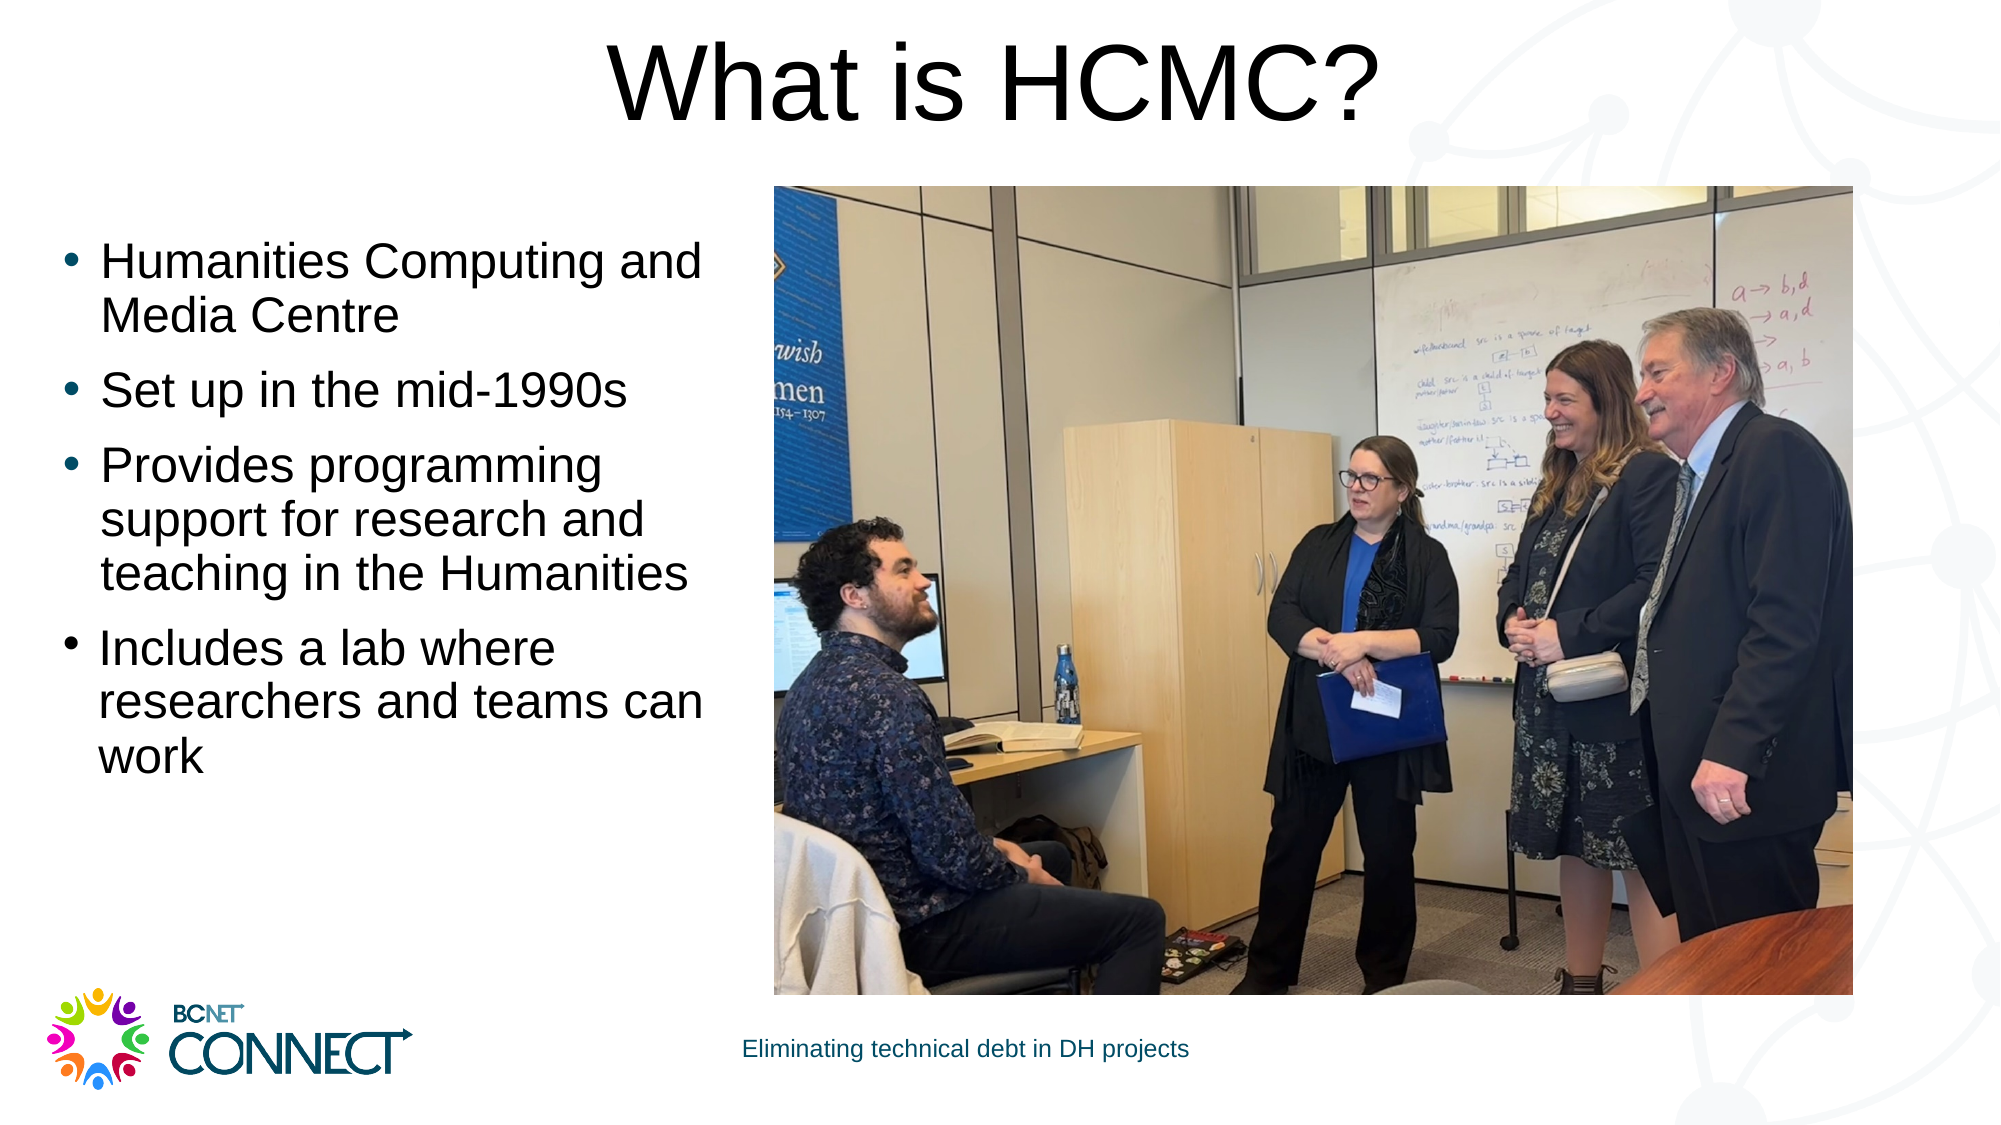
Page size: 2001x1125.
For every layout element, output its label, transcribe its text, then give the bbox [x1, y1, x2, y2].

picture [47, 988, 413, 1090]
title What is HCMC? [70, 0, 1920, 171]
picture [774, 0, 2000, 1125]
list Humanities Computing and Media Centre Set up in the mid-1990s​ Provides programming support for research and teaching in the Humanities​ Includes a lab where researchers and teams can work [48, 228, 737, 869]
footer Eliminating technical debt in DH projects [727, 1017, 1281, 1078]
